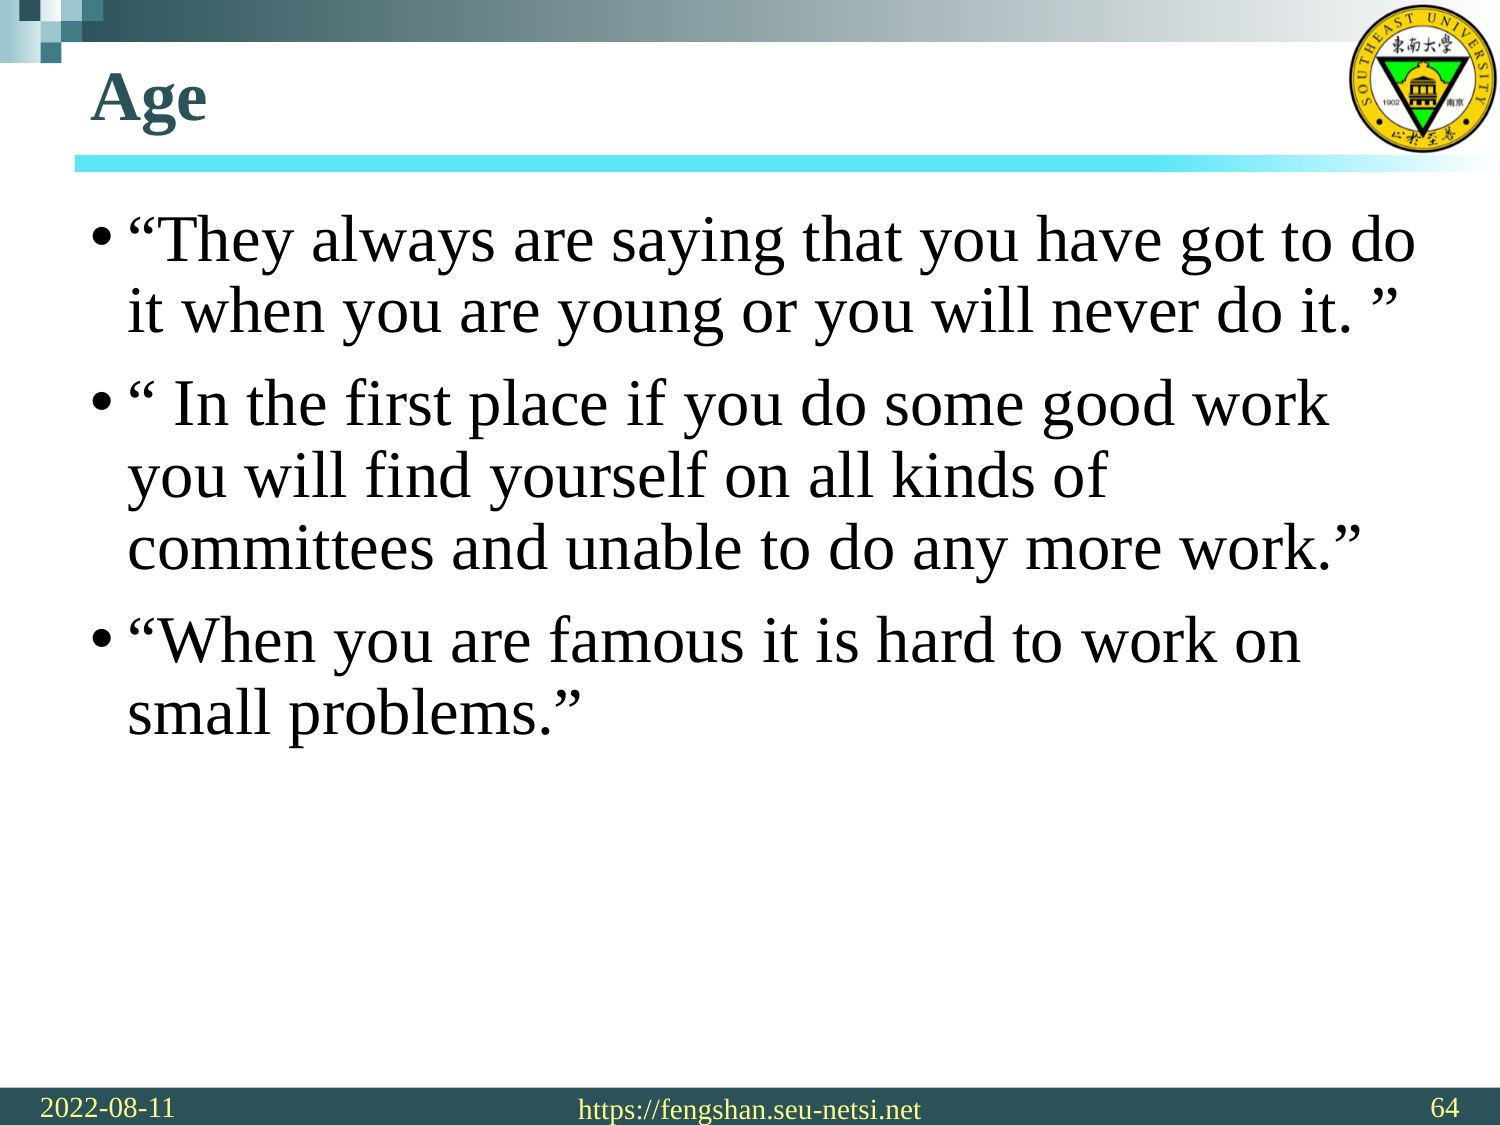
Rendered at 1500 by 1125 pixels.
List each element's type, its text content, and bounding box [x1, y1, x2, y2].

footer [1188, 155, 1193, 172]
title Age [75, 46, 1383, 149]
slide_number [24, 1087, 375, 1125]
footer https://fengshan.seu-netsi.net [460, 1088, 1040, 1125]
list “They always are saying that you have got to do it when you are young or you will never do it. ” “ In the first place if you do some good work you will find yourself on all kinds of committees and unable to do any more work.” “When you are famous it is hard to work on small problems.” [75, 196, 1450, 1075]
slide_number 55 [1155, 155, 1161, 172]
slide_number 64 [1125, 1087, 1475, 1125]
picture [1348, 3, 1498, 154]
